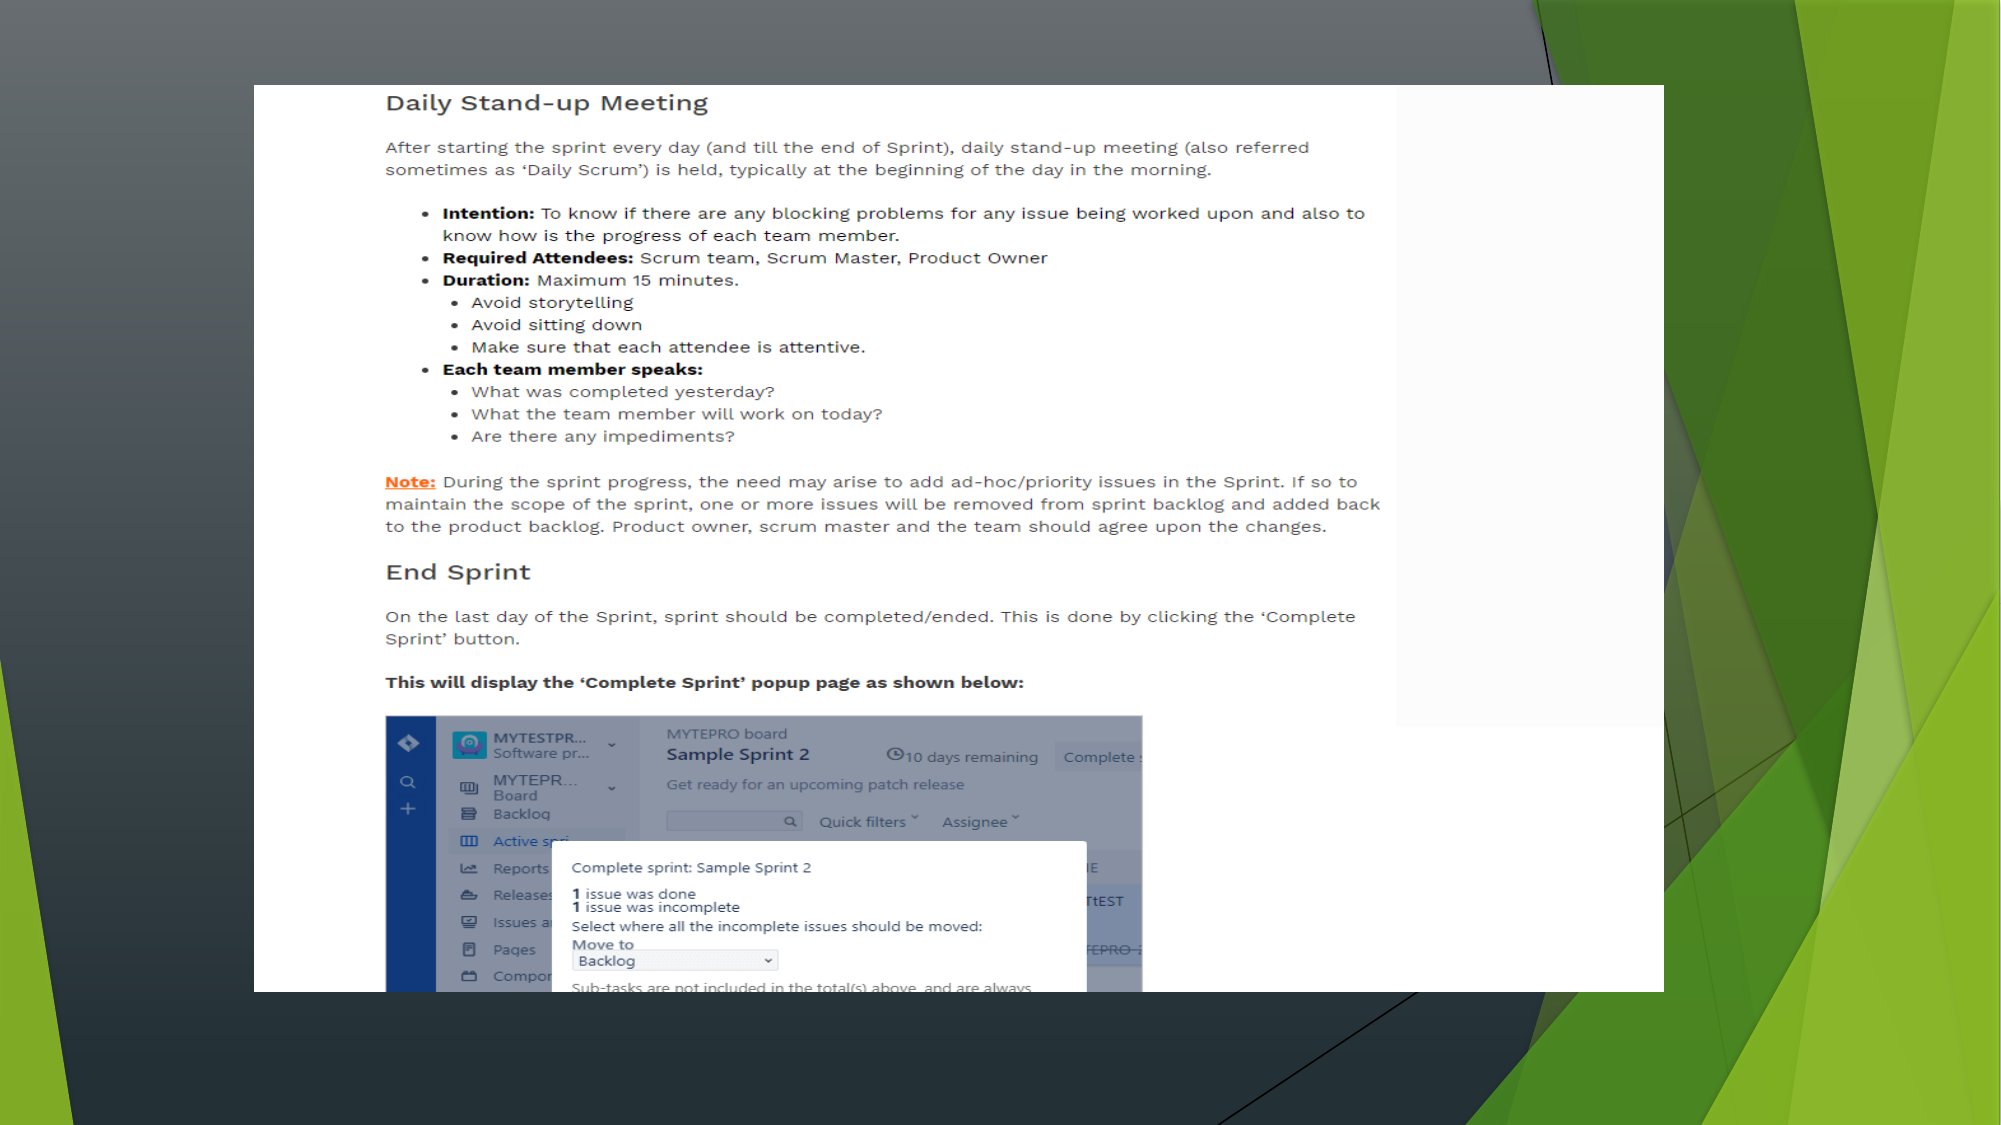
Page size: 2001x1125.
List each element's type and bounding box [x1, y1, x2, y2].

list [253, 85, 1664, 992]
